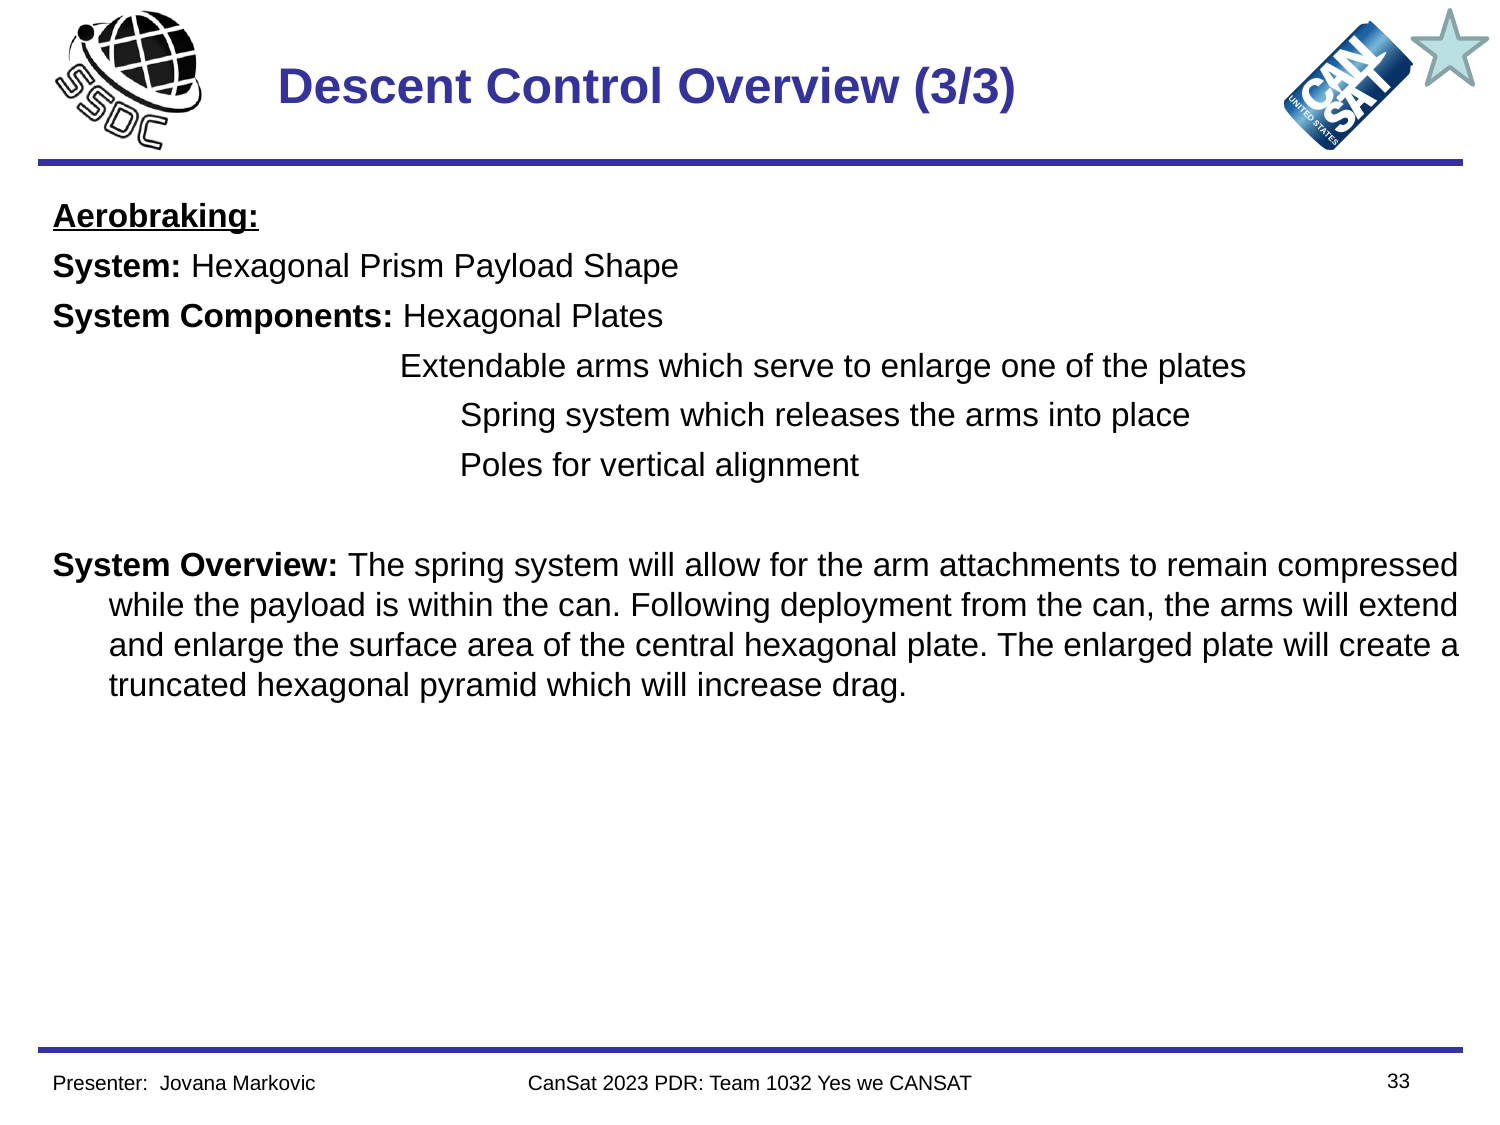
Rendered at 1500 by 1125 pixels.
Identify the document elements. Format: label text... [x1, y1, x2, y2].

picture [1284, 21, 1413, 150]
picture [10, 6, 263, 153]
title Descent Control Overview (3/3) [266, 15, 1238, 153]
list Aerobraking: System: Hexagonal Prism Payload Shape System Components: Hexagonal Plates Extendable arms which serve to enlarge one of the plates Spring system which releases the arms into place Poles for vertical alignment System Overview: The spring system will allow for the arm attachments to remain compressed while the payload is within the can. Following deployment from the can, the arms will extend and enlarge the surface area of the central hexagonal plate. The enlarged plate will create a truncated hexagonal pyramid which will increase drag. [37, 186, 1500, 1028]
text_box Presenter: Jovana Markovic [37, 1062, 413, 1103]
slide_number 33 [1312, 1059, 1425, 1100]
footer CanSat 2023 PDR: Team 1032 Yes we CANSAT [450, 1062, 1050, 1103]
text_box [1412, 9, 1488, 85]
